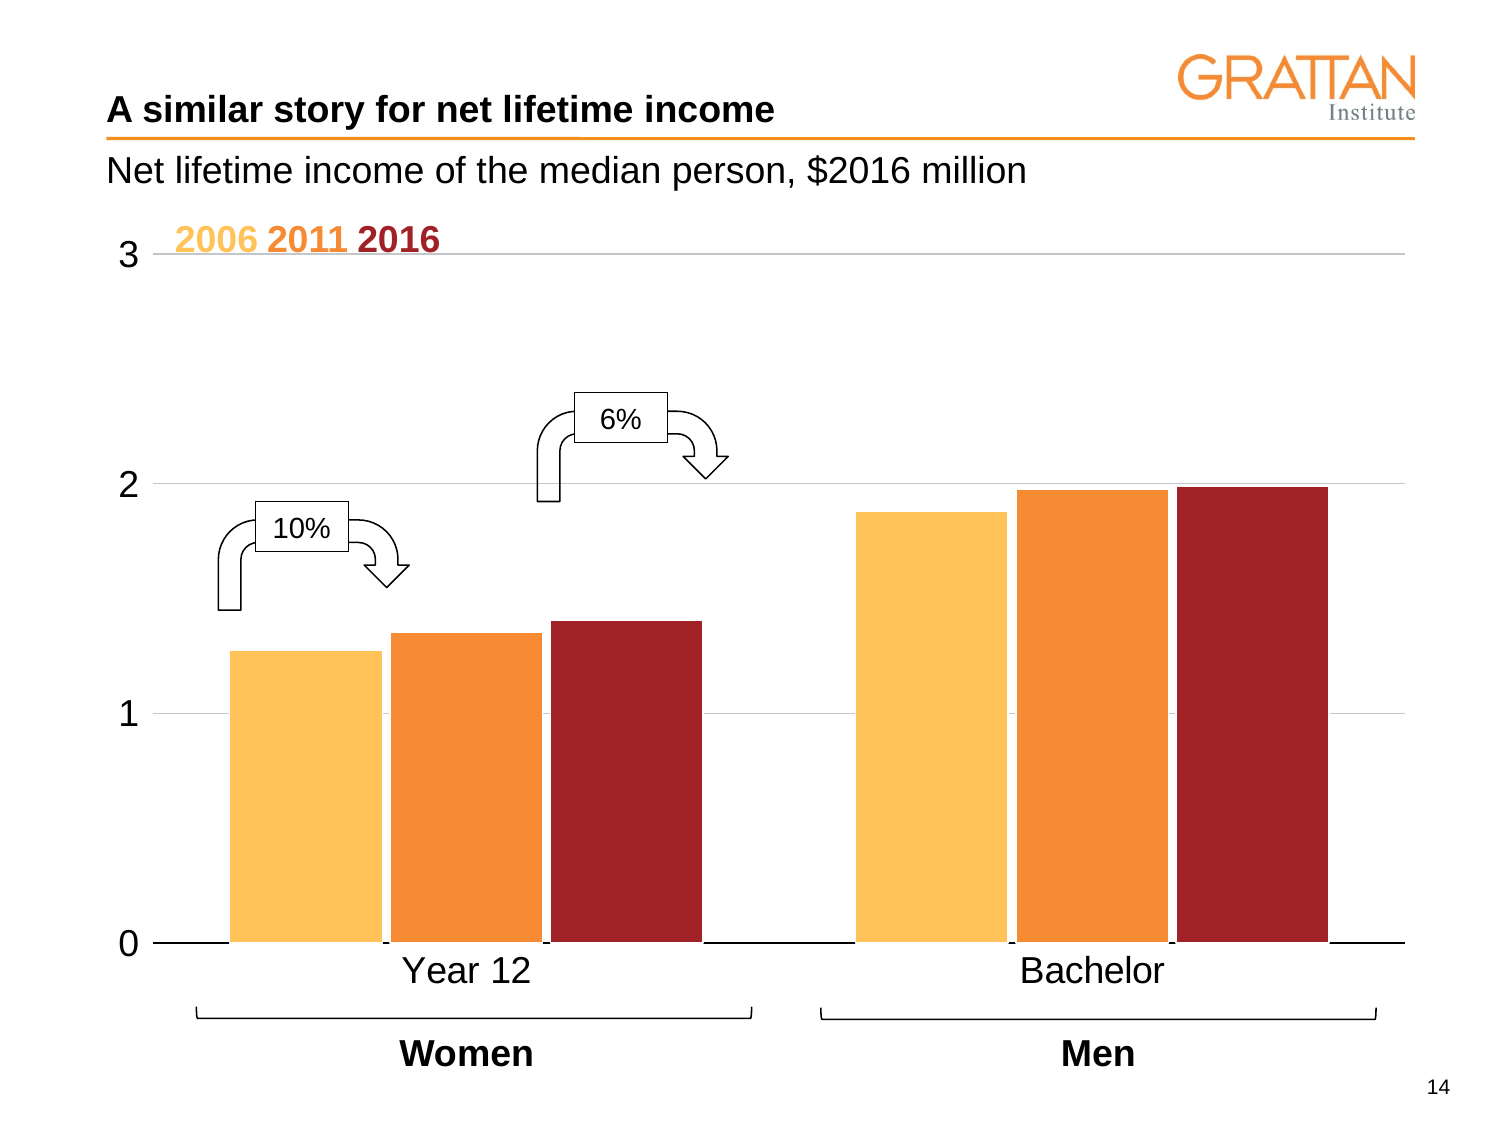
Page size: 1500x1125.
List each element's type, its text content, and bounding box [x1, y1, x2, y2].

list Net lifetime income of the median person, $2016 million [105, 145, 1416, 190]
picture [1178, 54, 1415, 120]
text_box Women [384, 1021, 550, 1082]
text_box [821, 1016, 1376, 1020]
text_box Men [1046, 1021, 1151, 1082]
chart [91, 191, 1433, 1008]
title A similar story for net lifetime income [105, 84, 1154, 131]
